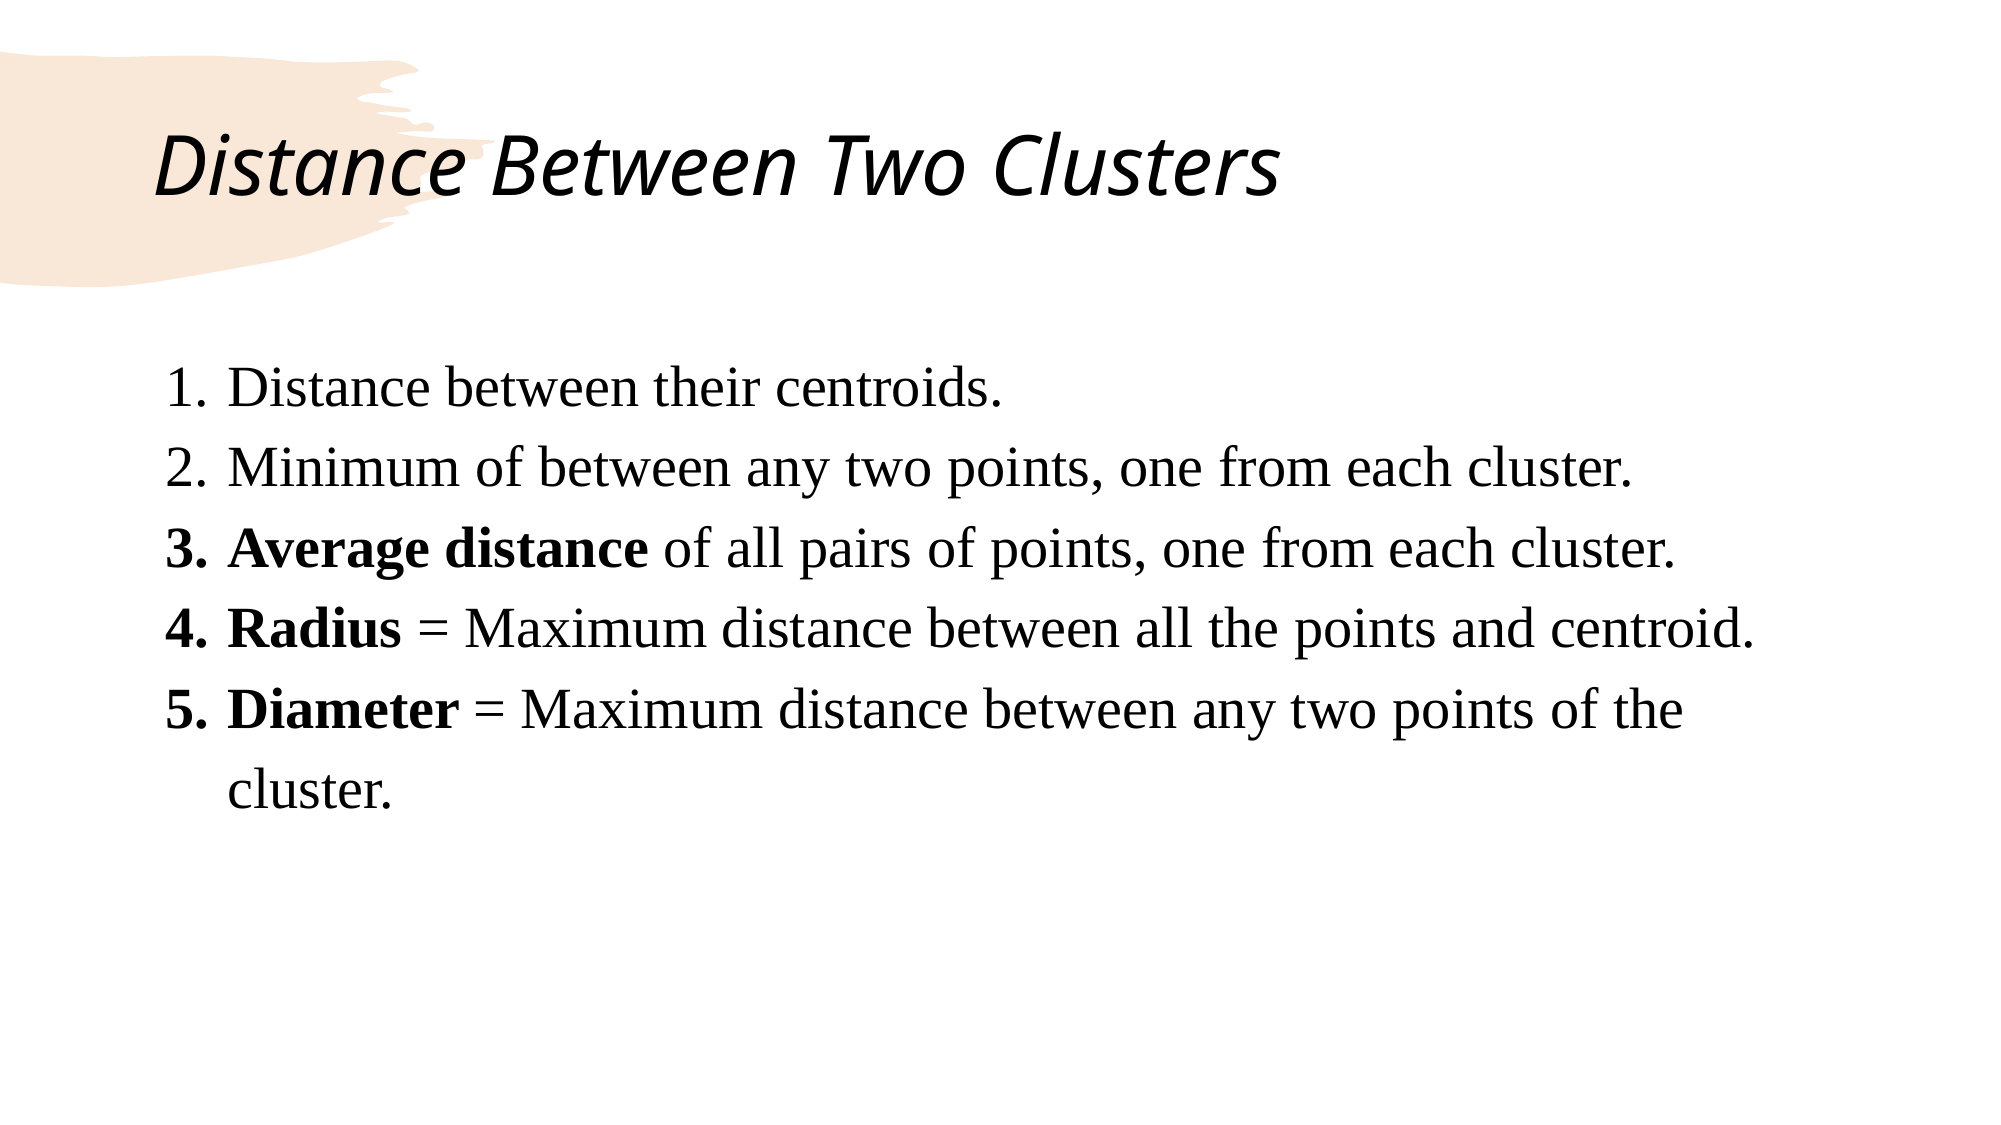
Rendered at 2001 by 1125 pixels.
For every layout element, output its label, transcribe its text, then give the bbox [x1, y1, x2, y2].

title Distance Between Two Clusters [137, 59, 1863, 278]
list Distance between their centroids. Minimum of between any two points, one from each cluster. Average distance of all pairs of points, one from each cluster. Radius = Maximum distance between all the points and centroid. Diameter = Maximum distance between any two points of the cluster. [137, 329, 1863, 1013]
